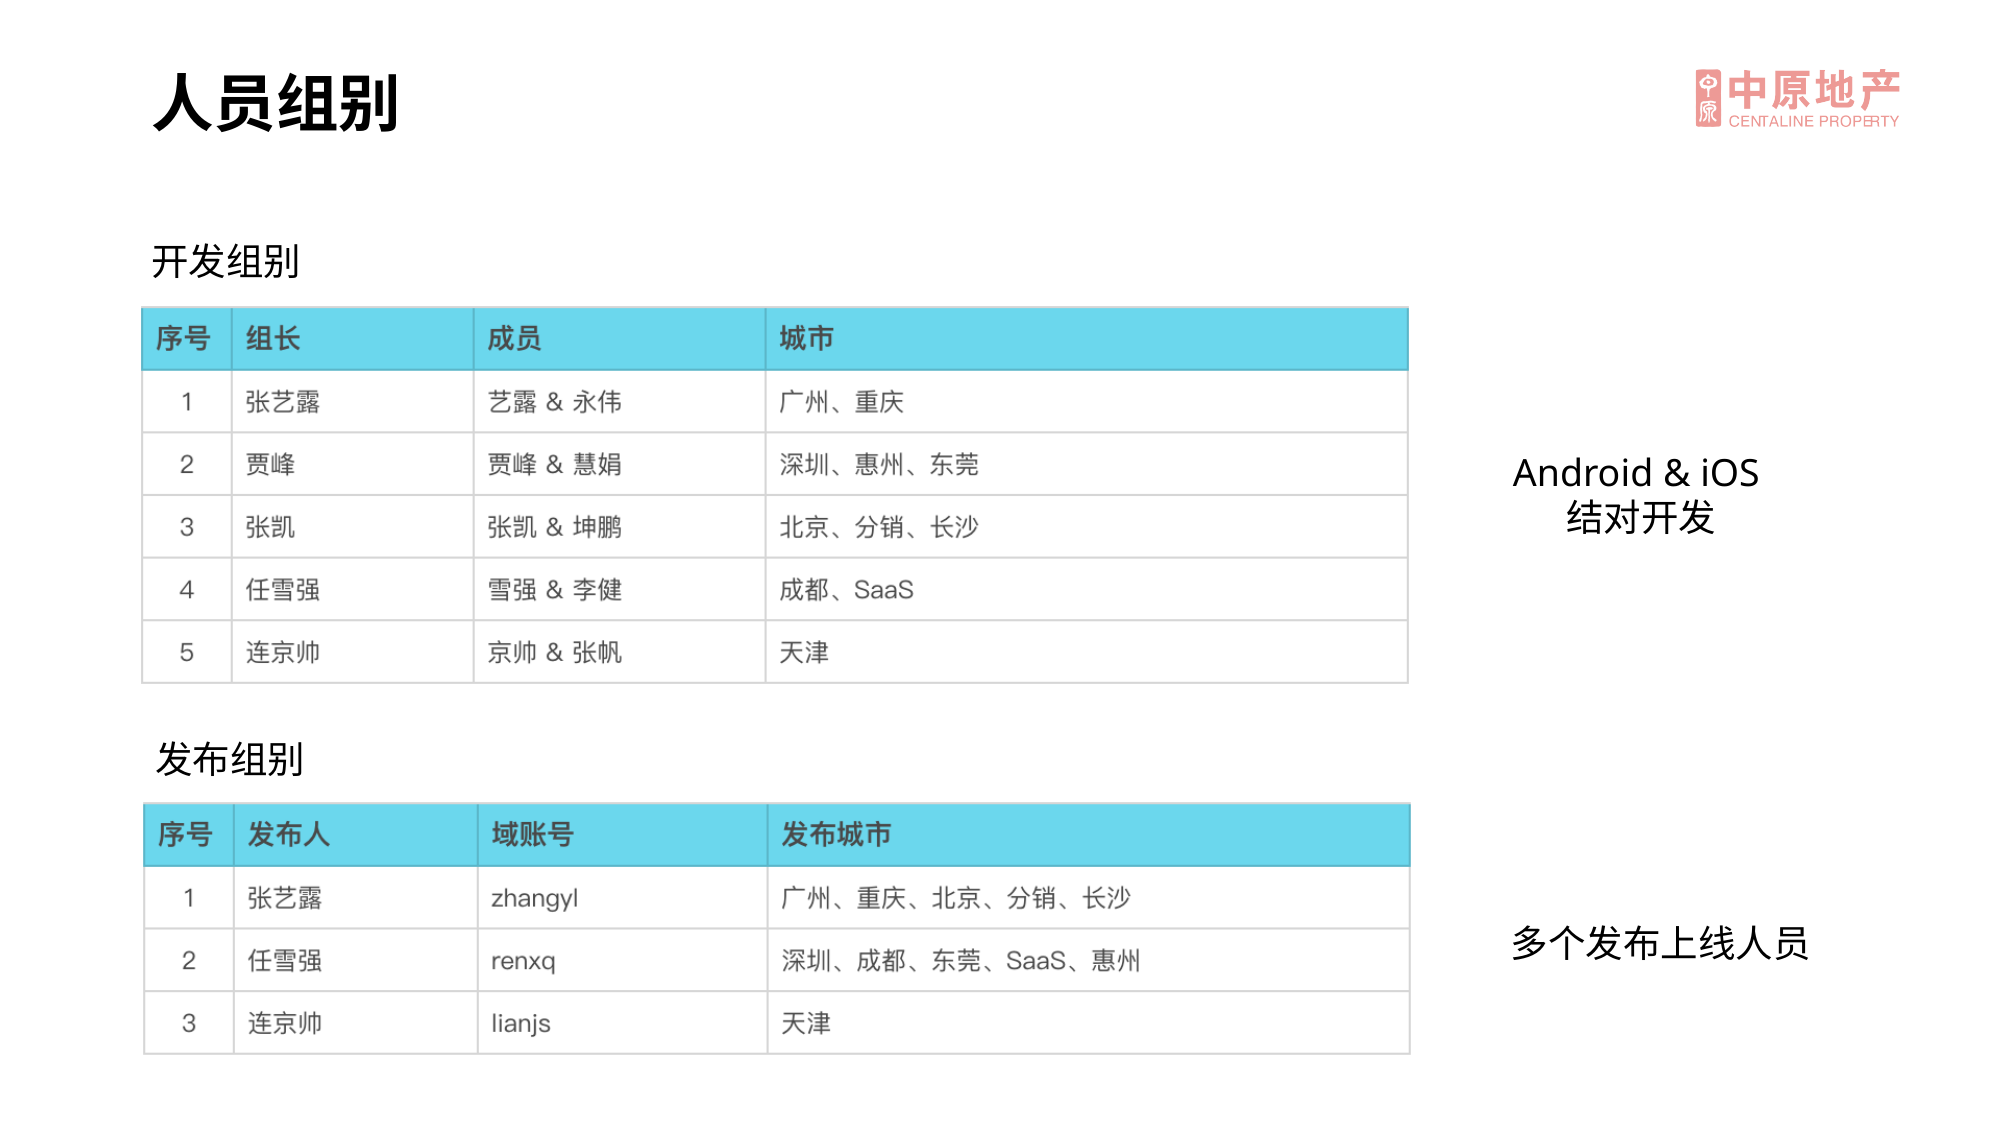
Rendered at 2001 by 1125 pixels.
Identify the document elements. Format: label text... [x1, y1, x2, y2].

picture [139, 304, 1411, 686]
picture [139, 798, 1415, 1059]
text_box 多个发布上线人员 [1495, 912, 1826, 972]
text_box 发布组别 [140, 728, 321, 789]
text_box 开发组别 [136, 230, 316, 290]
text_box Android & iOS 结对开发 [1497, 441, 1785, 547]
text_box 人员组别 [136, 56, 417, 147]
text_box [1695, 68, 1900, 128]
